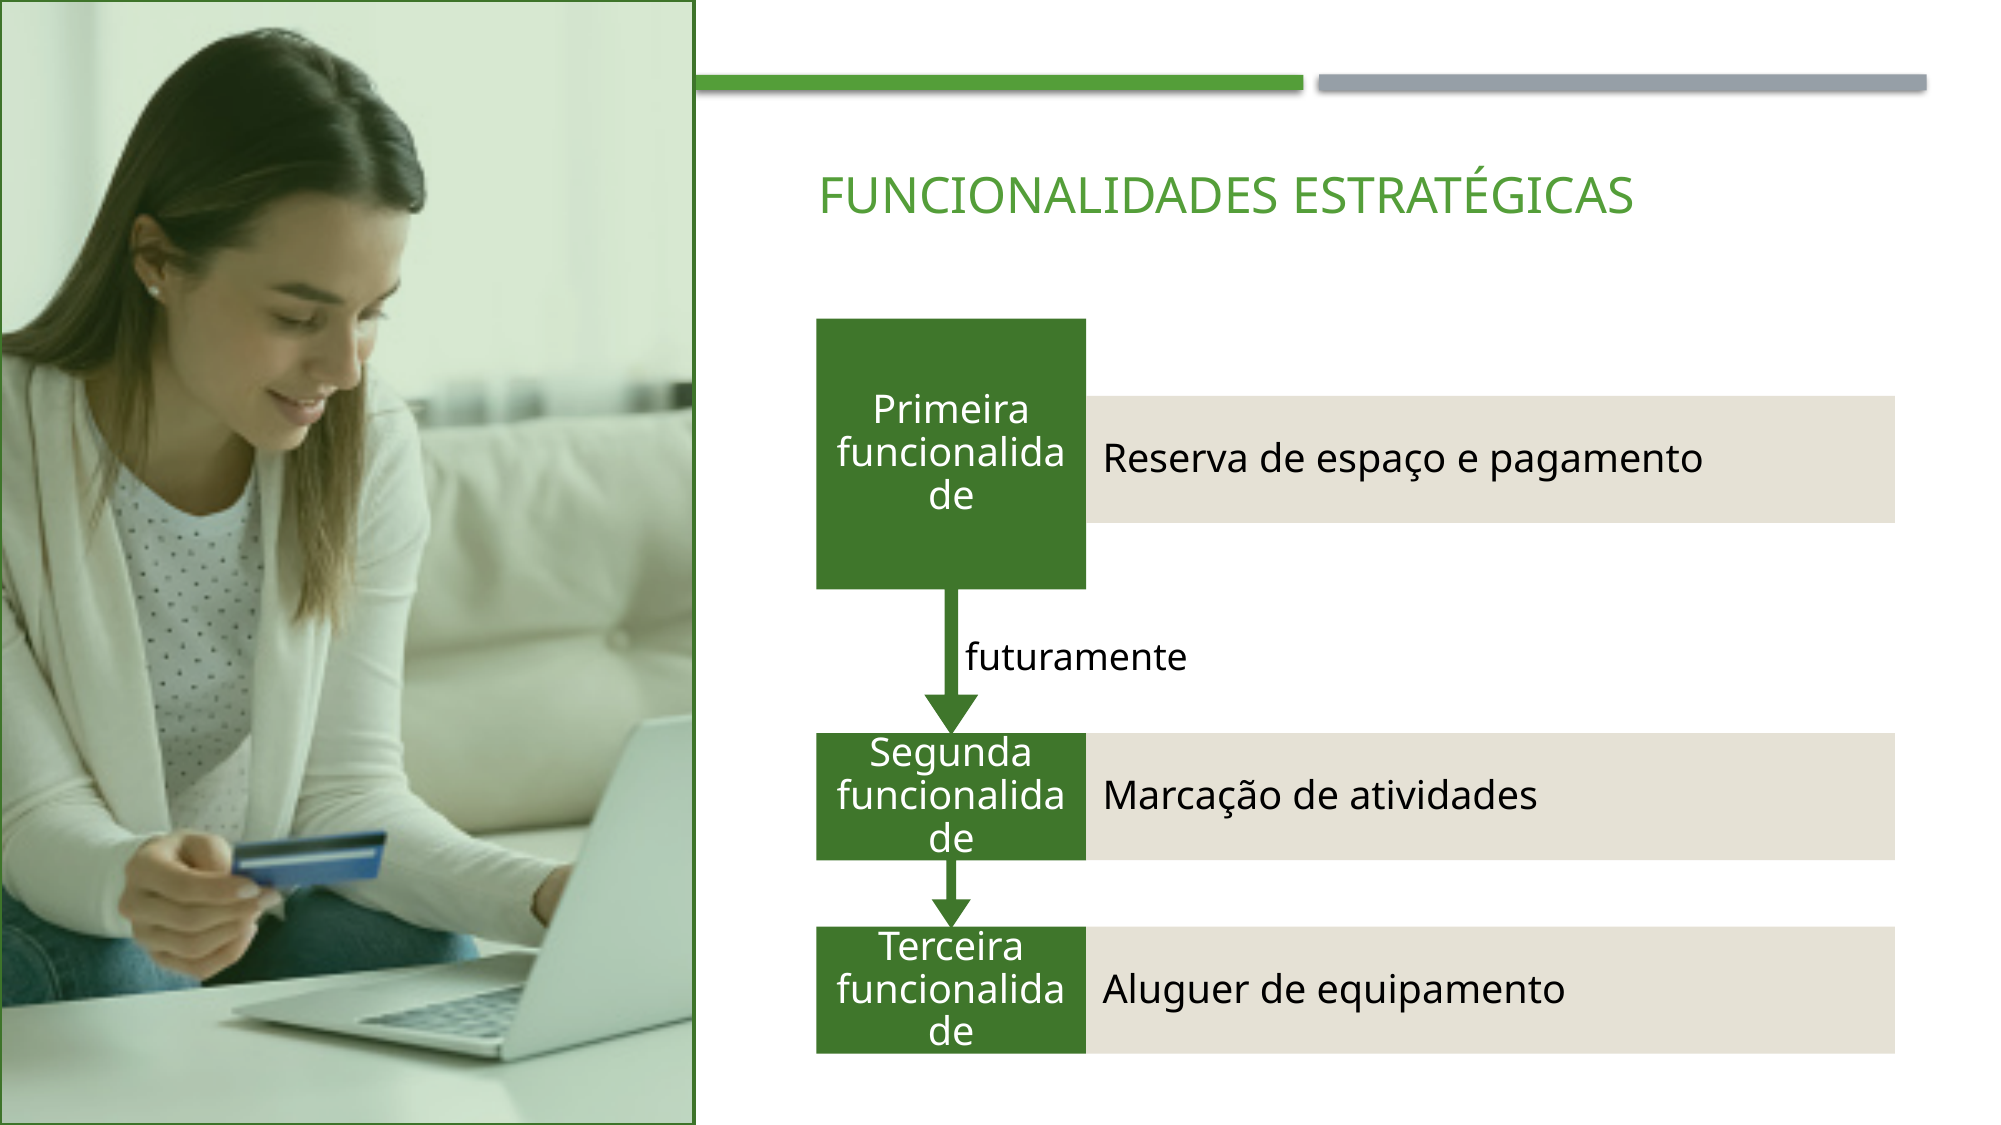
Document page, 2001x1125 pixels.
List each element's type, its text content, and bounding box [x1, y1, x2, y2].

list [815, 317, 1896, 1055]
title Funcionalidades Estratégicas [803, 116, 1895, 232]
picture [0, 0, 695, 1125]
